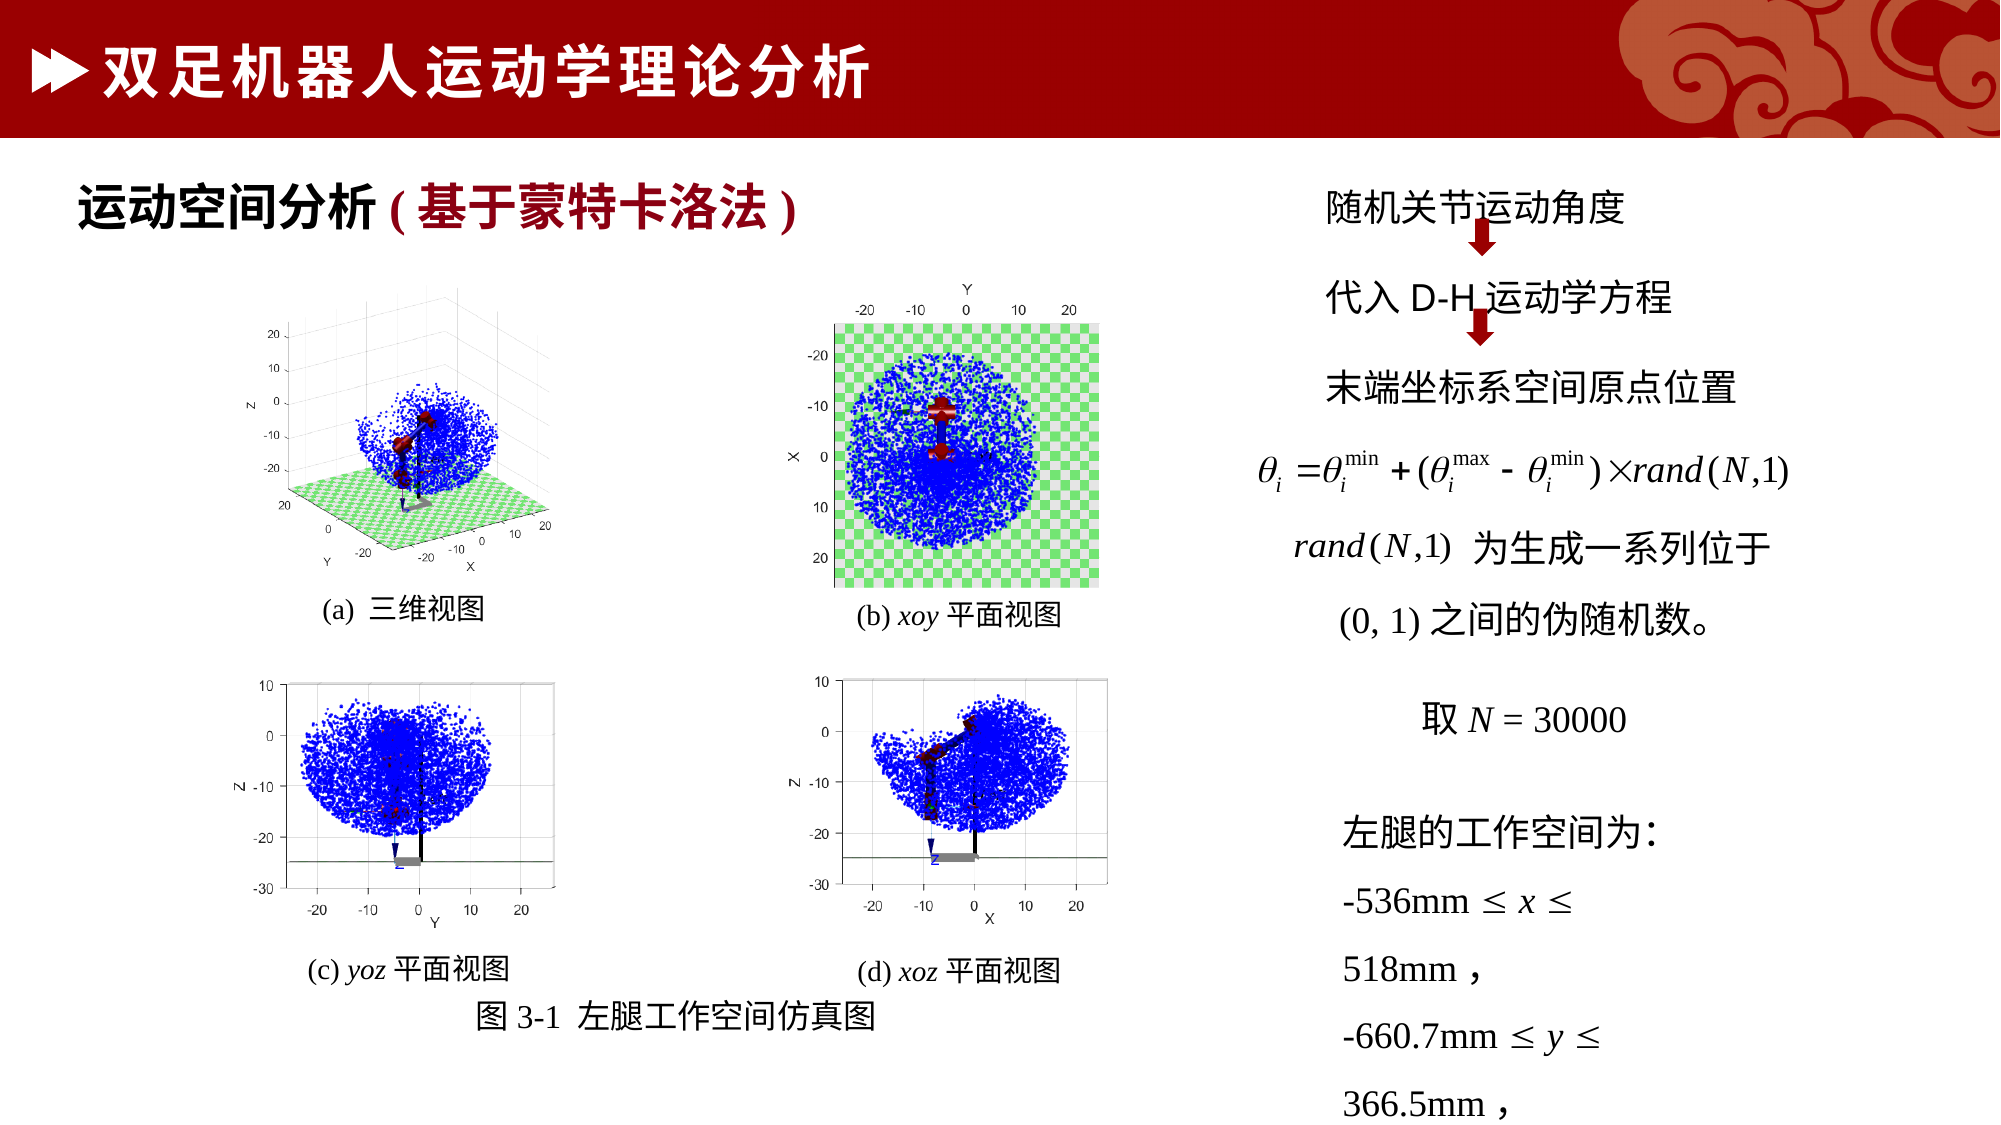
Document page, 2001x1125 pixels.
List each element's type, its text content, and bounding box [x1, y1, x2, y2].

text_box 运动空间分析(基于蒙特卡洛法) [62, 168, 822, 243]
text_box [1463, 307, 1497, 348]
text_box 随机关节运动角度 代入D-H运动学方程 末端坐标系空间原点位置 [1310, 138, 1758, 416]
text_box [1465, 217, 1499, 258]
text_box 左腿的工作空间为： -536mm  x  518mm， -660.7mm  y  366.5mm， -553mm  z  217.5mm。 [1327, 778, 1758, 1125]
text_box 取N = 30000 [1406, 687, 1642, 747]
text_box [1289, 527, 1456, 569]
text_box (0, 1)之间的伪随机数。 [1324, 588, 1745, 649]
text_box 图3-1 左腿工作空间仿真图 [436, 1011, 917, 1043]
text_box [0, 0, 2000, 138]
picture [114, 241, 1260, 1015]
text_box 为生成一系列位于 [1457, 518, 1788, 578]
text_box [1254, 442, 1794, 498]
